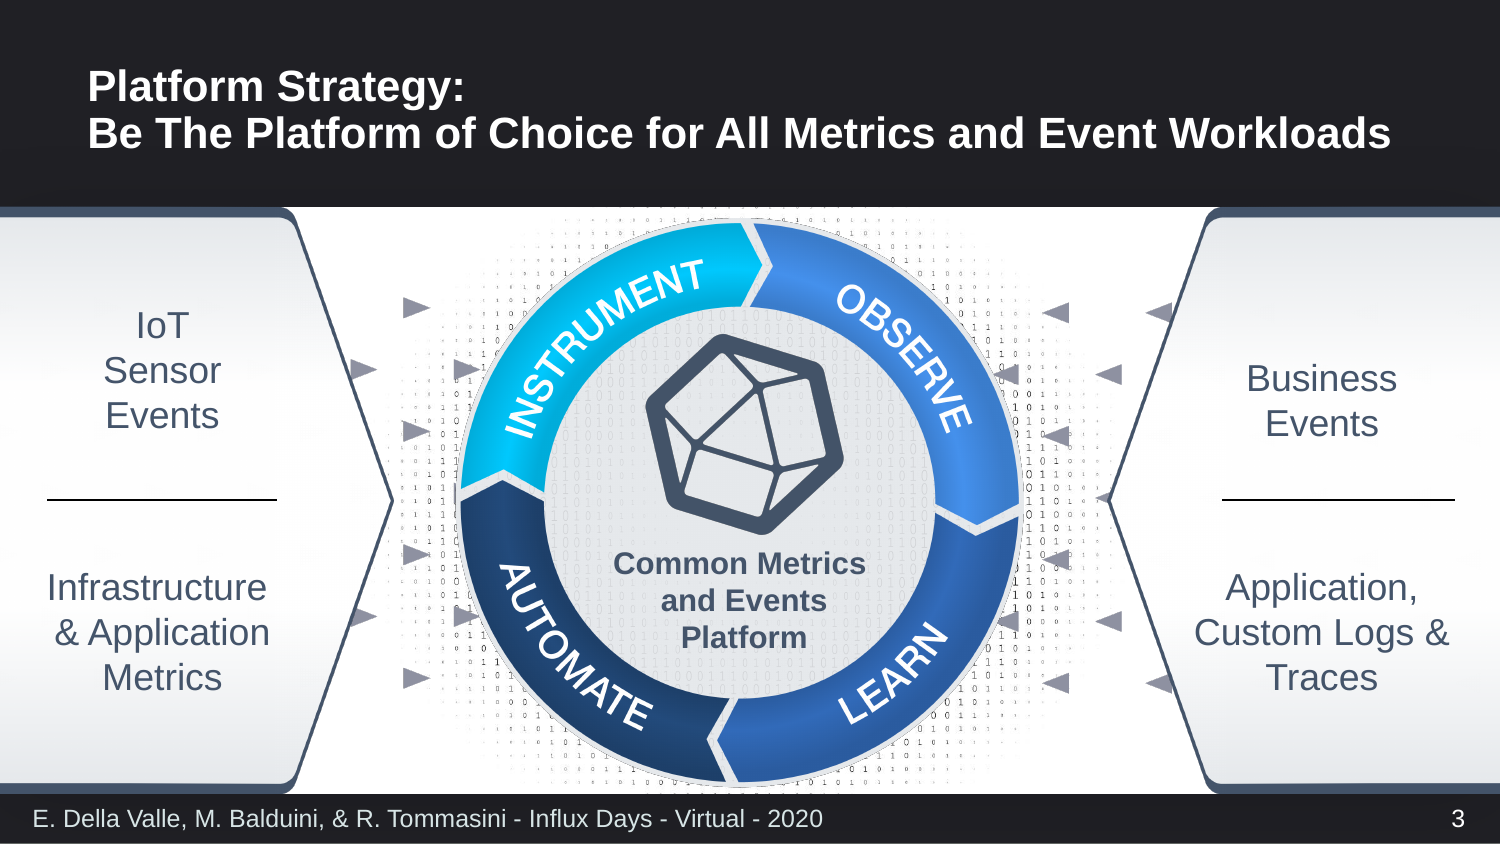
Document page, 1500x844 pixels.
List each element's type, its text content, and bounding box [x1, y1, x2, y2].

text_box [585, 334, 904, 664]
picture [0, 206, 1500, 794]
footer E. Della Valle, M. Balduini, & R. Tommasini - Influx Days - Virtual - 2020 [17, 803, 1135, 840]
title Platform Strategy: Be The Platform of Choice for All Metrics and Event Workloads [76, 63, 1423, 160]
slide_number 3 [1142, 803, 1481, 840]
